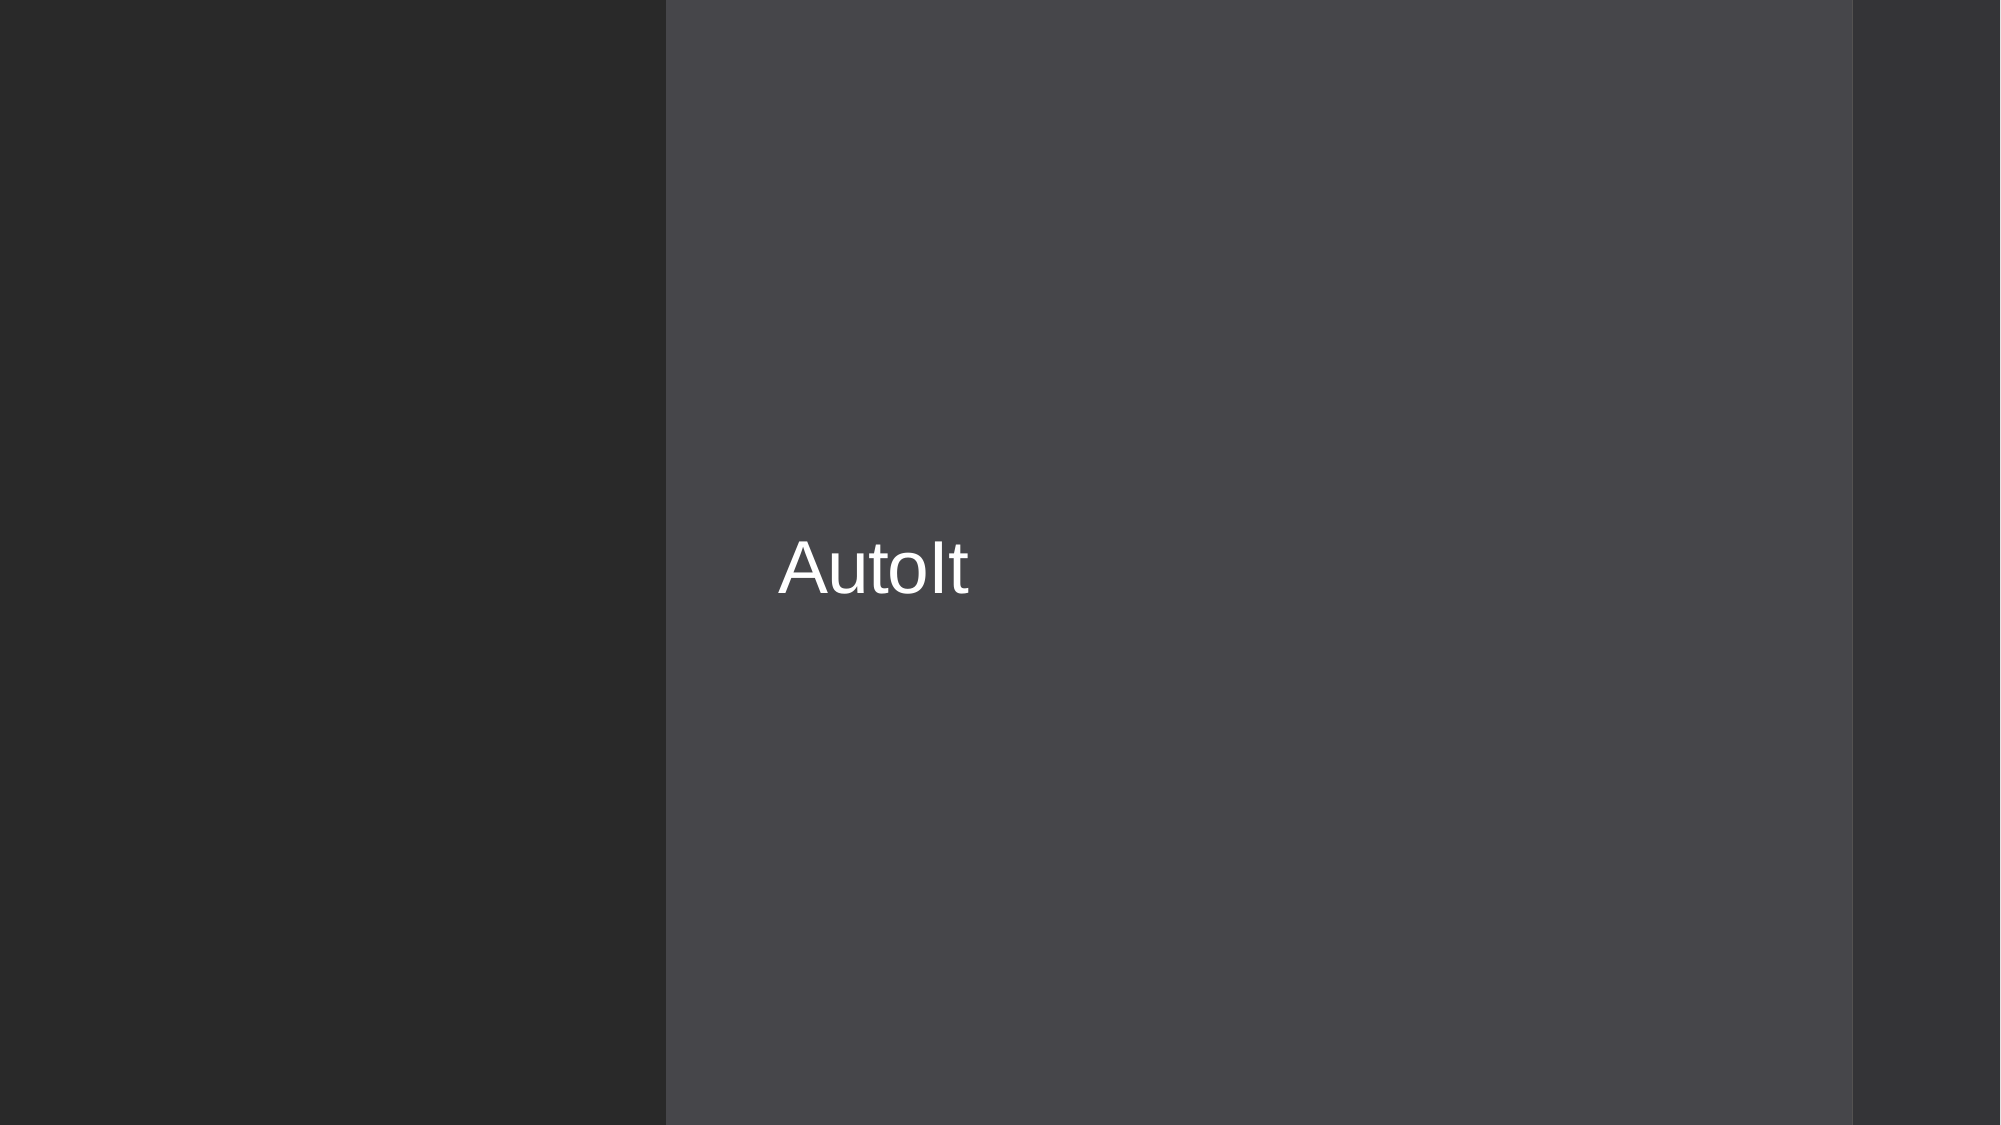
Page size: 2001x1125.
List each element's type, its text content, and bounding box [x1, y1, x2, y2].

title AutoIt [763, 152, 1796, 988]
text_box [667, 0, 1854, 1125]
text_box [0, 0, 667, 1125]
